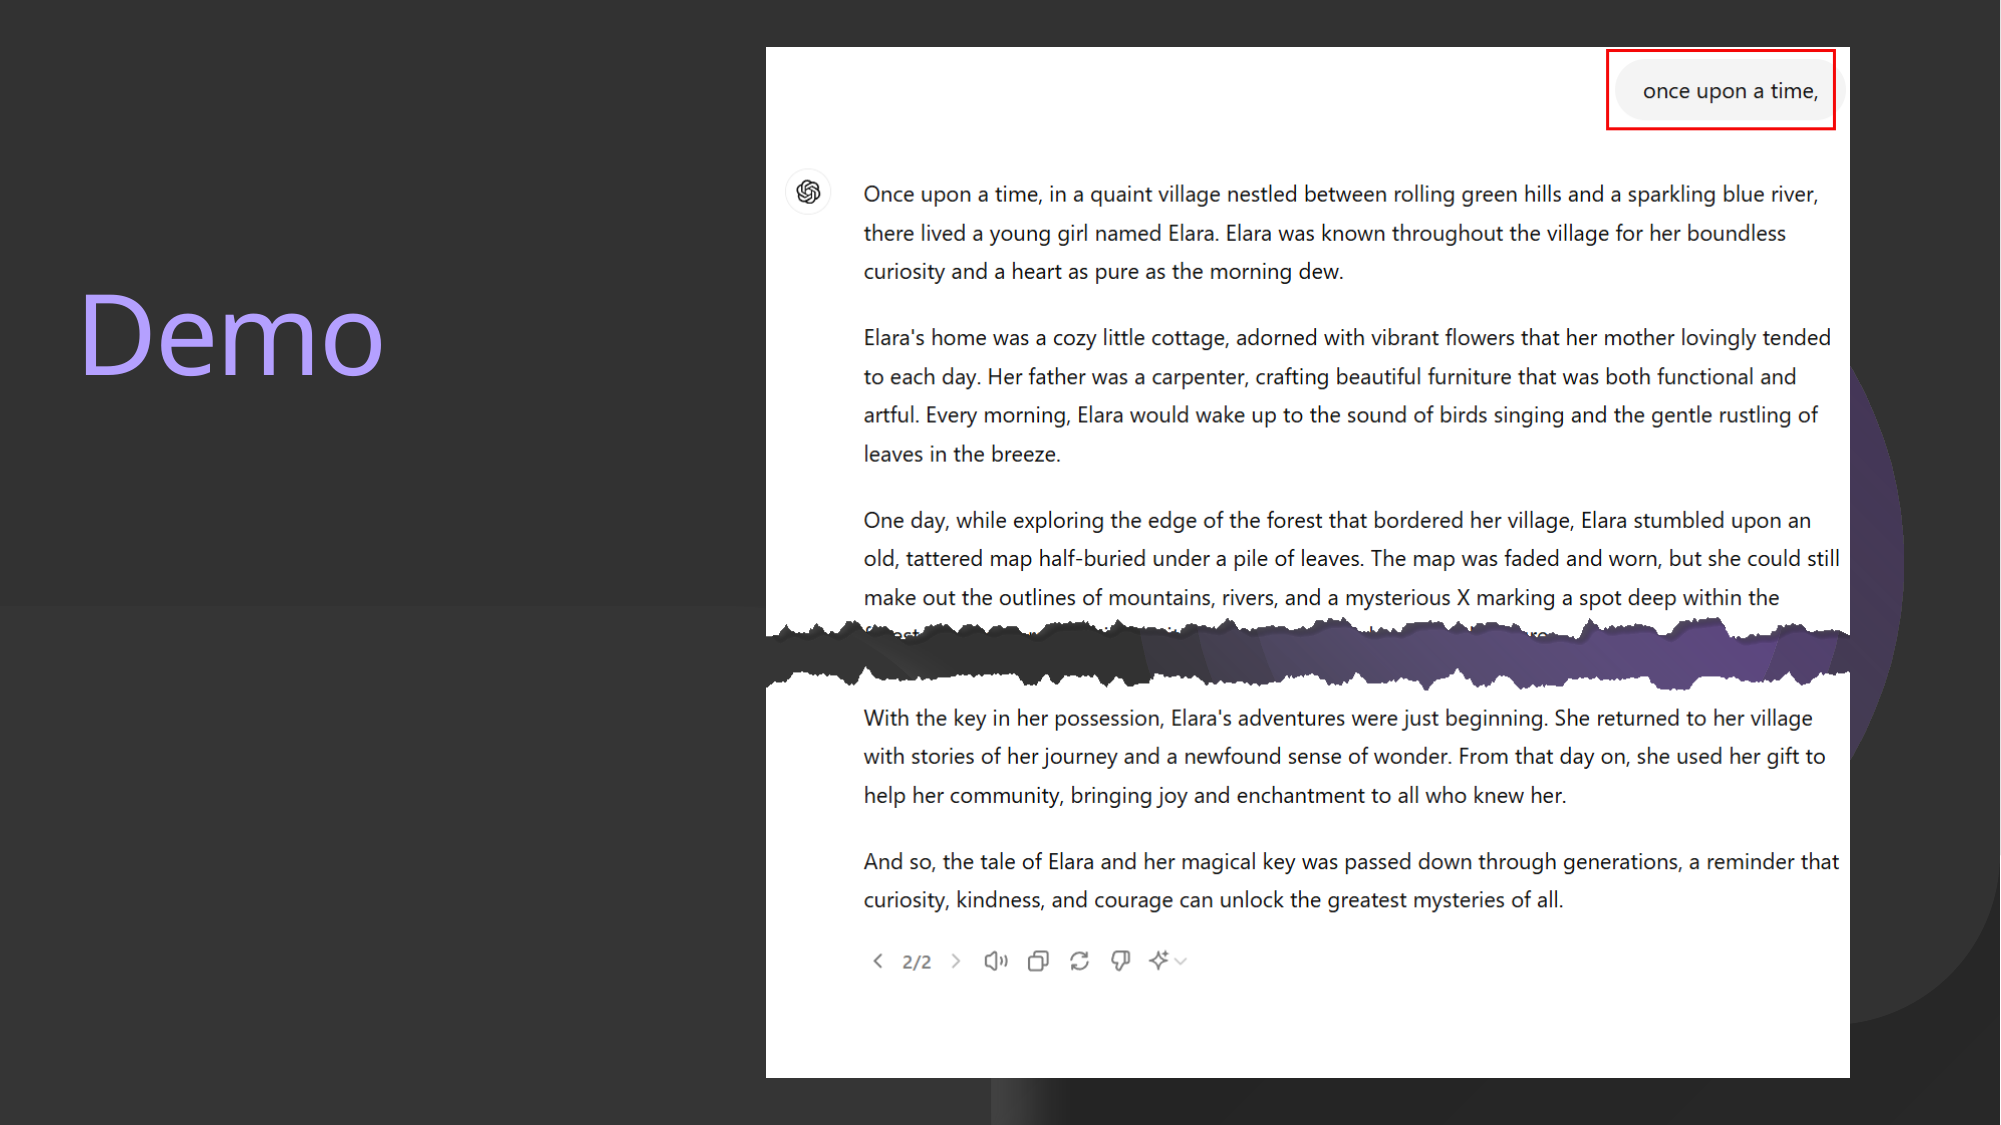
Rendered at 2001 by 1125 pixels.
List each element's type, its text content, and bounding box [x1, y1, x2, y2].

title Demo [75, 247, 766, 415]
picture [766, 47, 1850, 1078]
